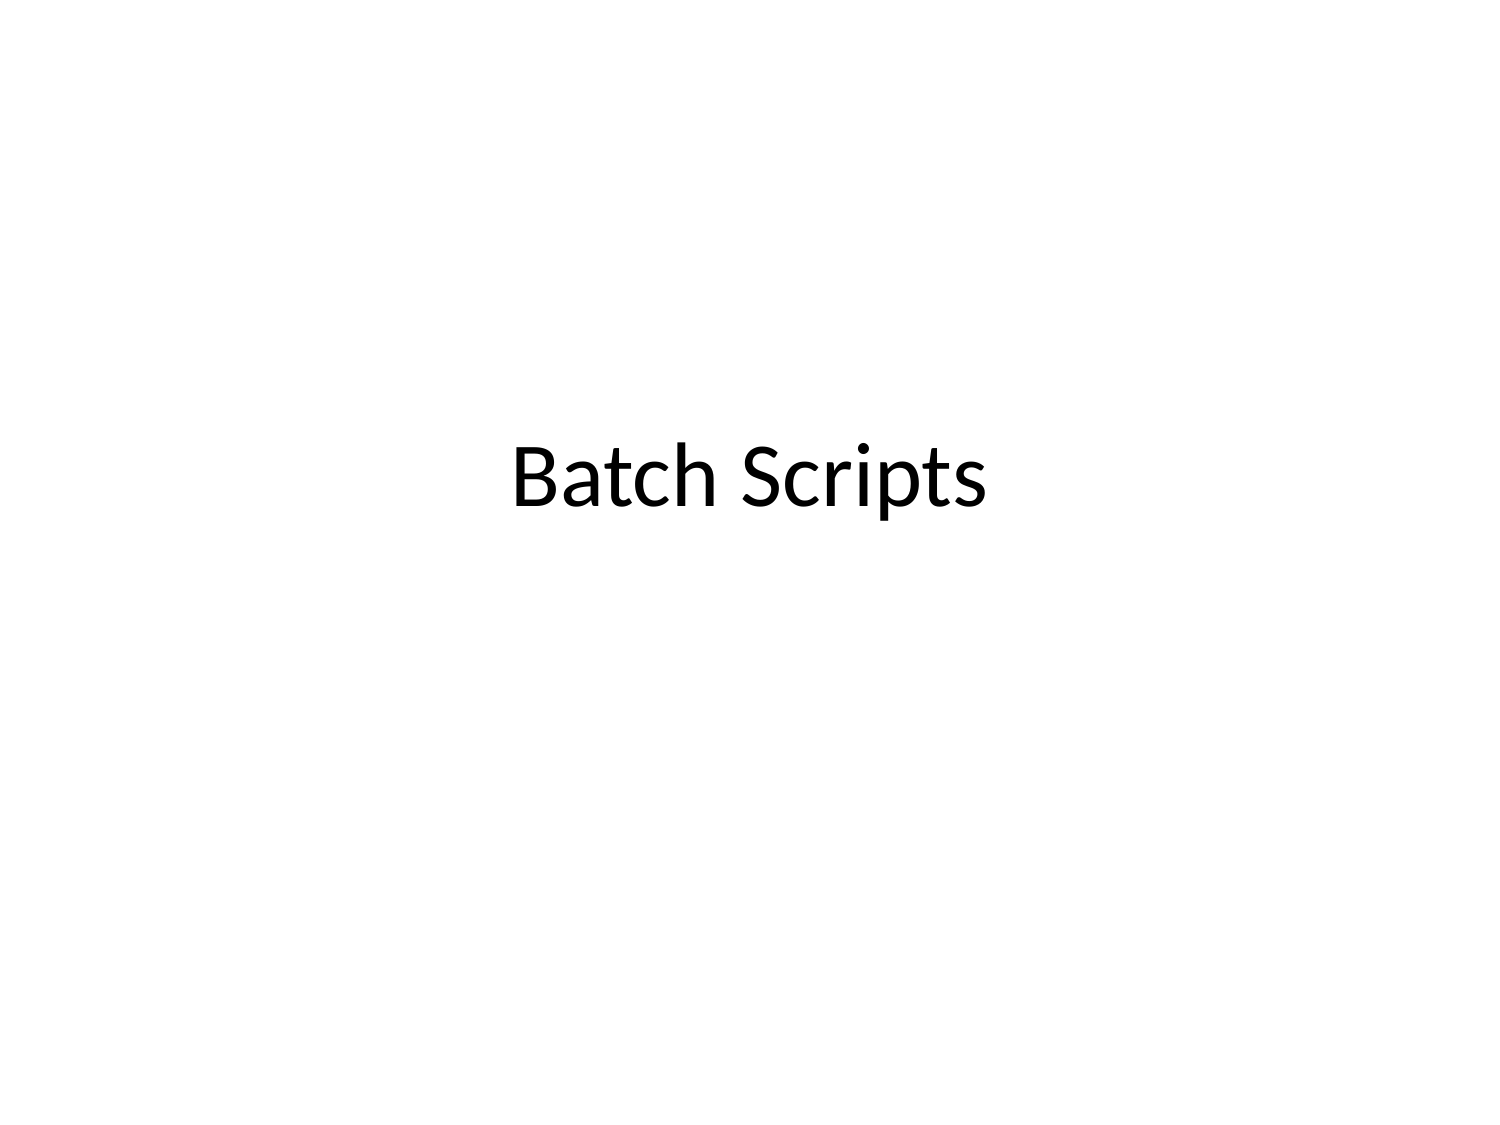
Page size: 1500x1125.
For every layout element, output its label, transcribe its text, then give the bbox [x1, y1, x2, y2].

title Batch Scripts [112, 349, 1388, 591]
